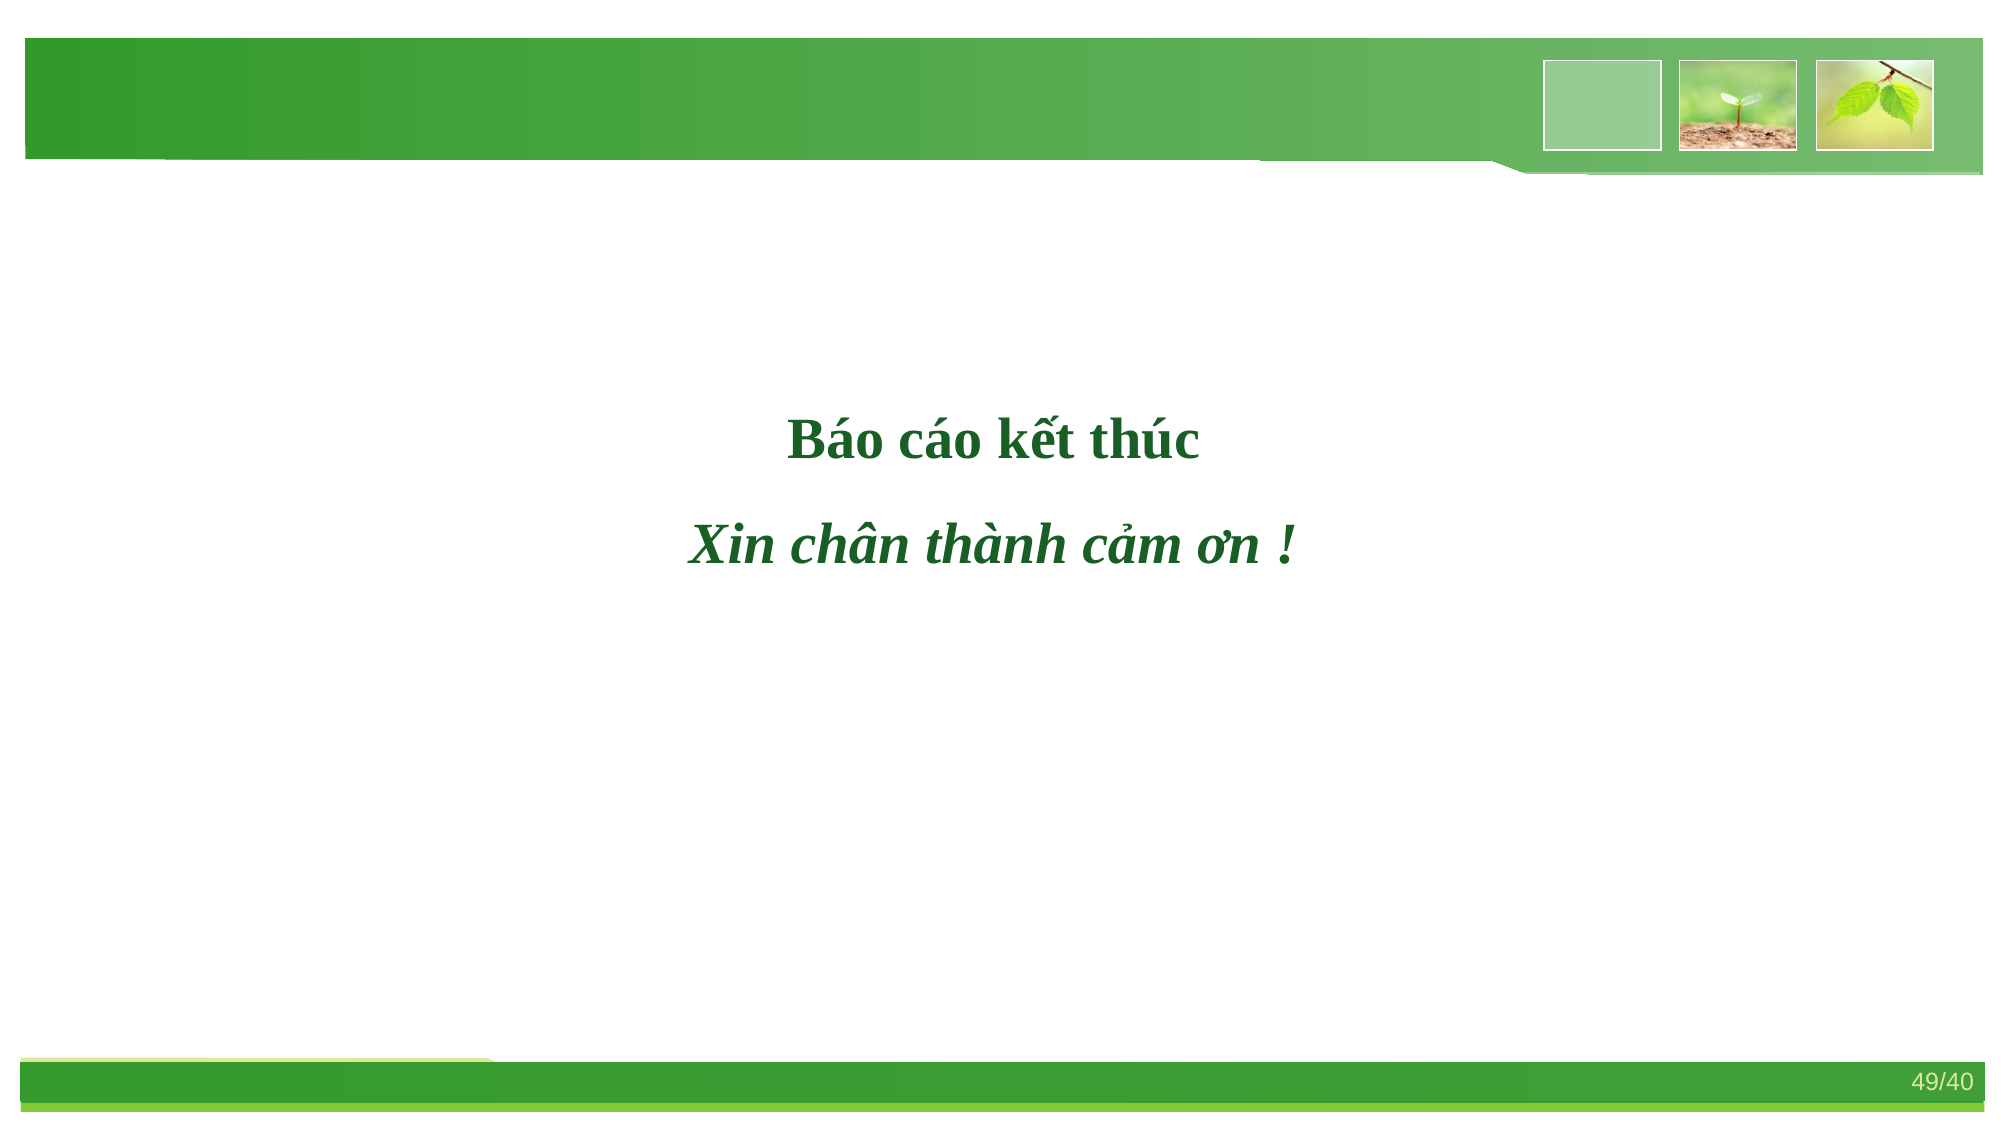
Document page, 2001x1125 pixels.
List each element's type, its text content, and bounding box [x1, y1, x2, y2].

picture [1680, 61, 1796, 149]
text_box Báo cáo kết thúc Xin chân thành cảm ơn ! [437, 399, 1550, 575]
picture [1817, 61, 1932, 149]
picture [20, 1062, 1985, 1101]
